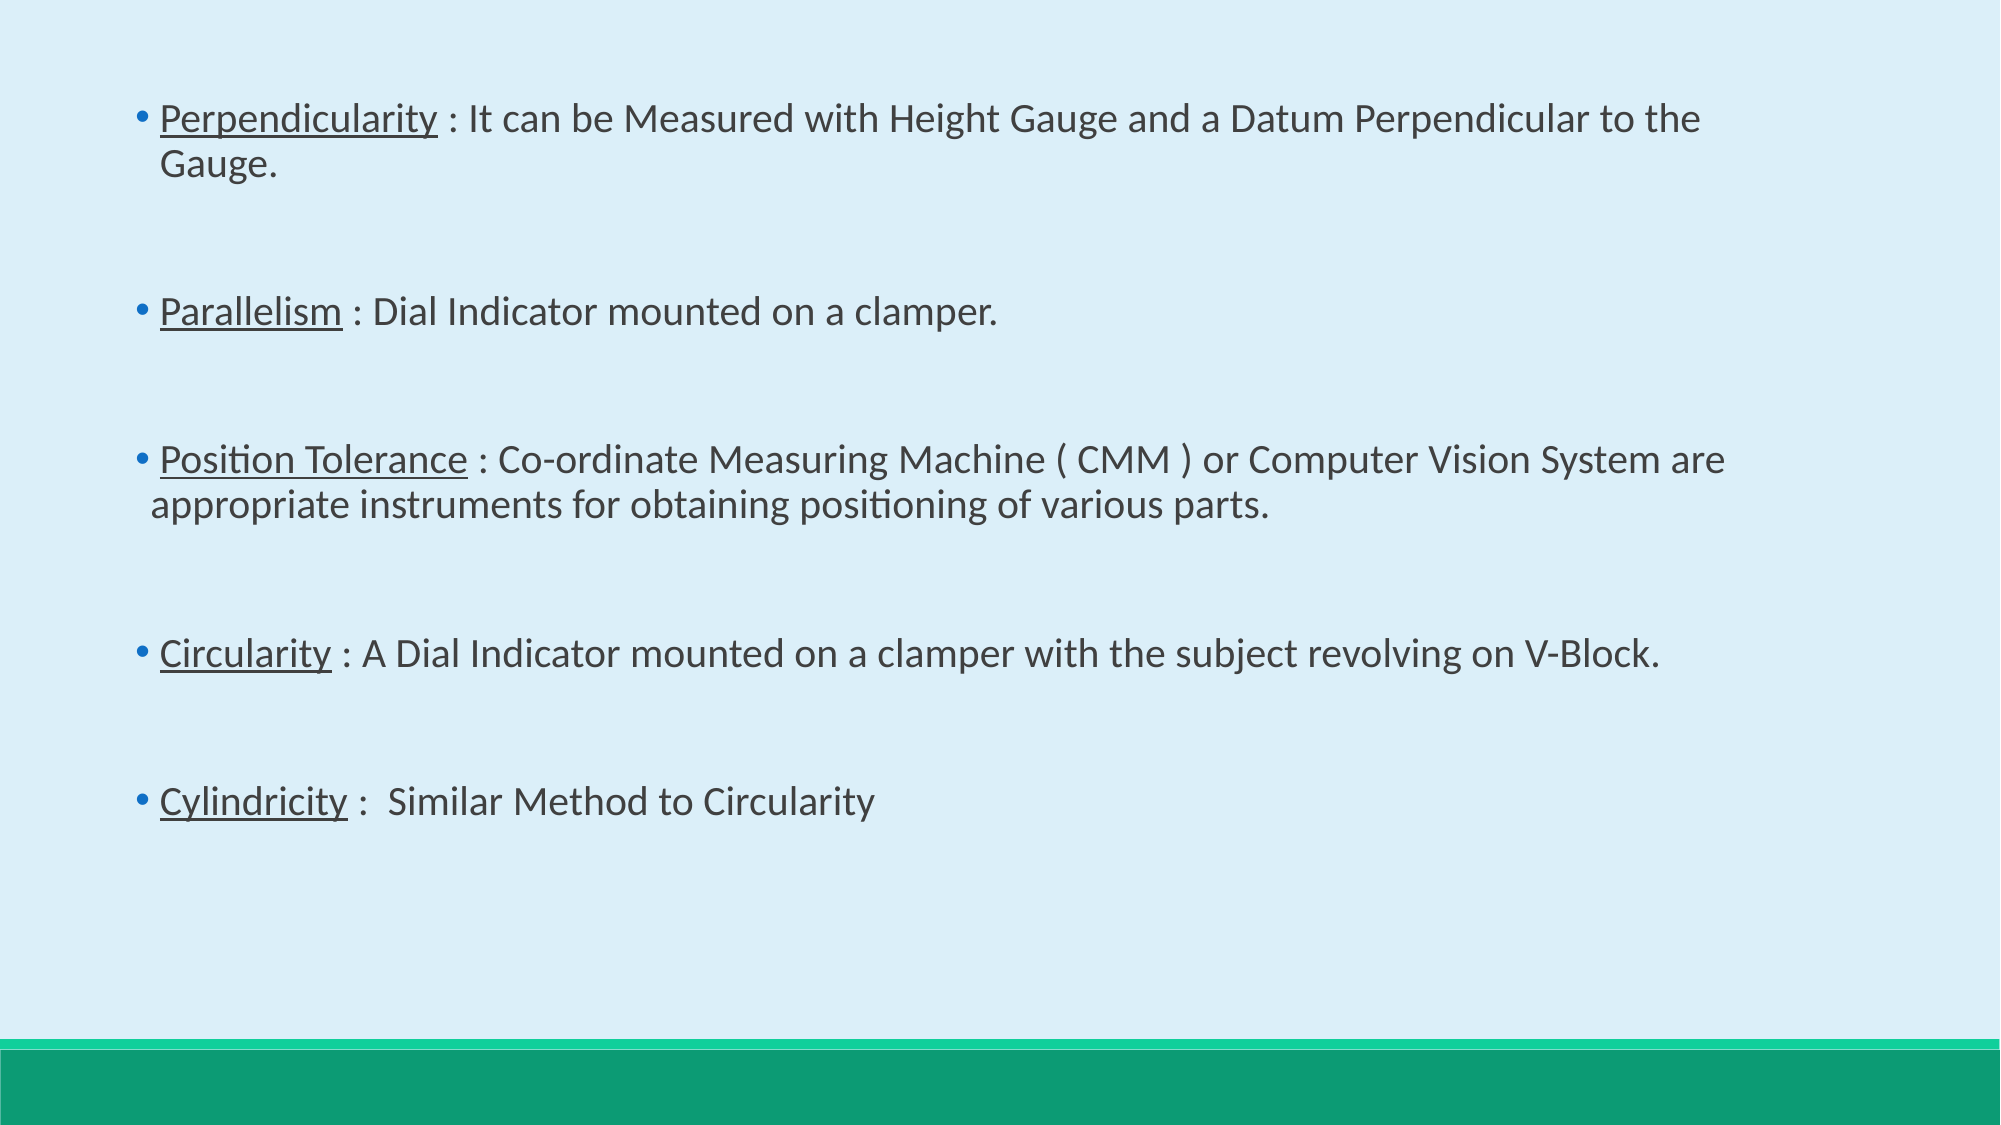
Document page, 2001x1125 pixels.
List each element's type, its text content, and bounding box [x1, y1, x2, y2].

text_box Perpendicularity : It can be Measured with Height Gauge and a Datum Perpendicular to the Gauge. Parallelism : Dial Indicator mounted on a clamper. Position Tolerance : Co-ordinate Measuring Machine ( CMM ) or Computer Vision System are appropriate instruments for obtaining positioning of various parts. Circularity : A Dial Indicator mounted on a clamper with the subject revolving on V-Block. Cylindricity : Similar Method to Circularity [120, 88, 1771, 1016]
